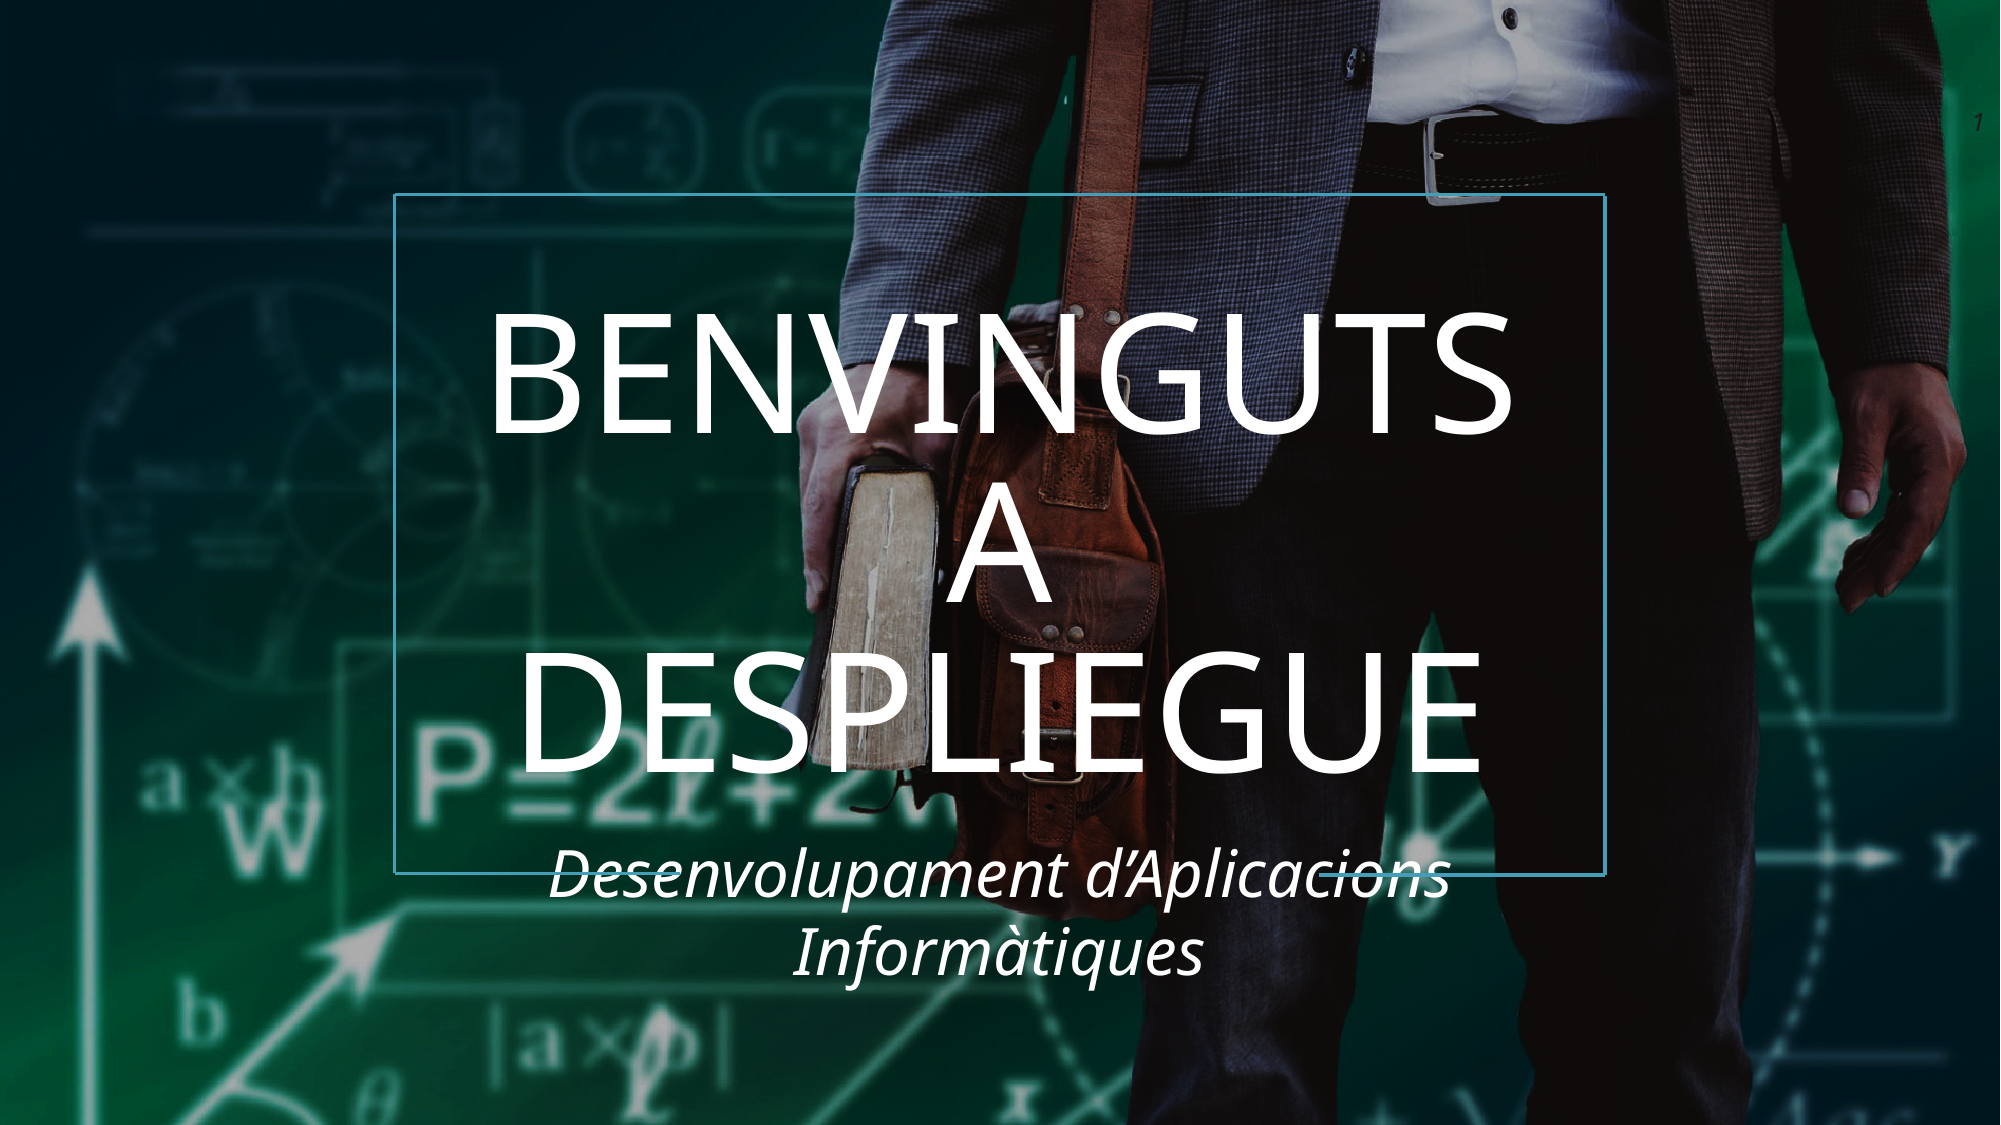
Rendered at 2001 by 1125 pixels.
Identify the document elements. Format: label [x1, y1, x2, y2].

picture [0, 0, 2000, 1125]
text_box [394, 194, 1606, 875]
